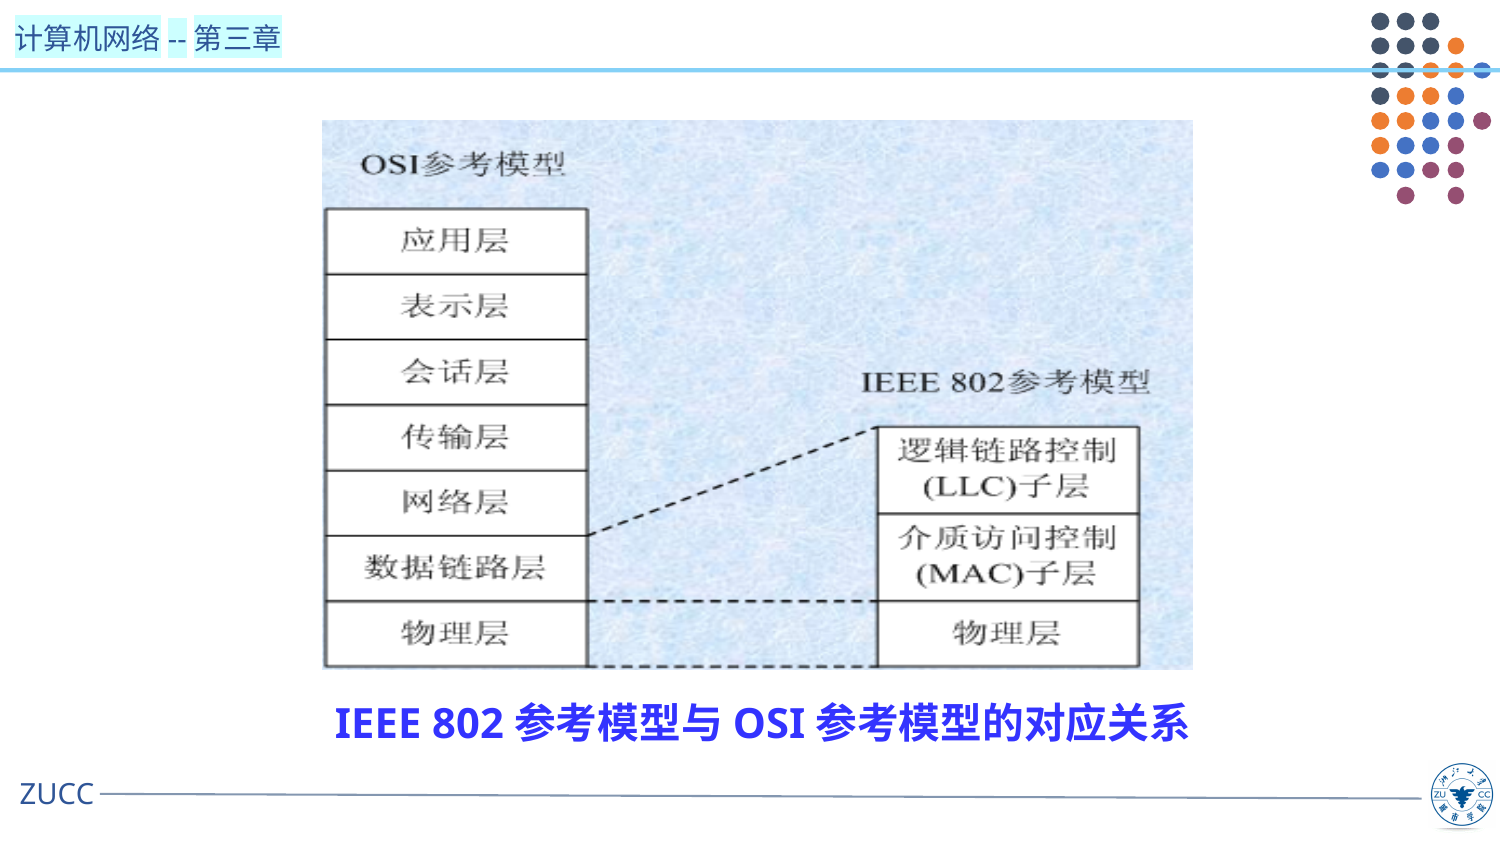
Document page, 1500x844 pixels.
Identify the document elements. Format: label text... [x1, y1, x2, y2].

text_box IEEE 802参考模型与OSI参考模型的对应关系 [225, 703, 1301, 741]
picture [321, 120, 1193, 670]
picture [1415, 750, 1500, 837]
